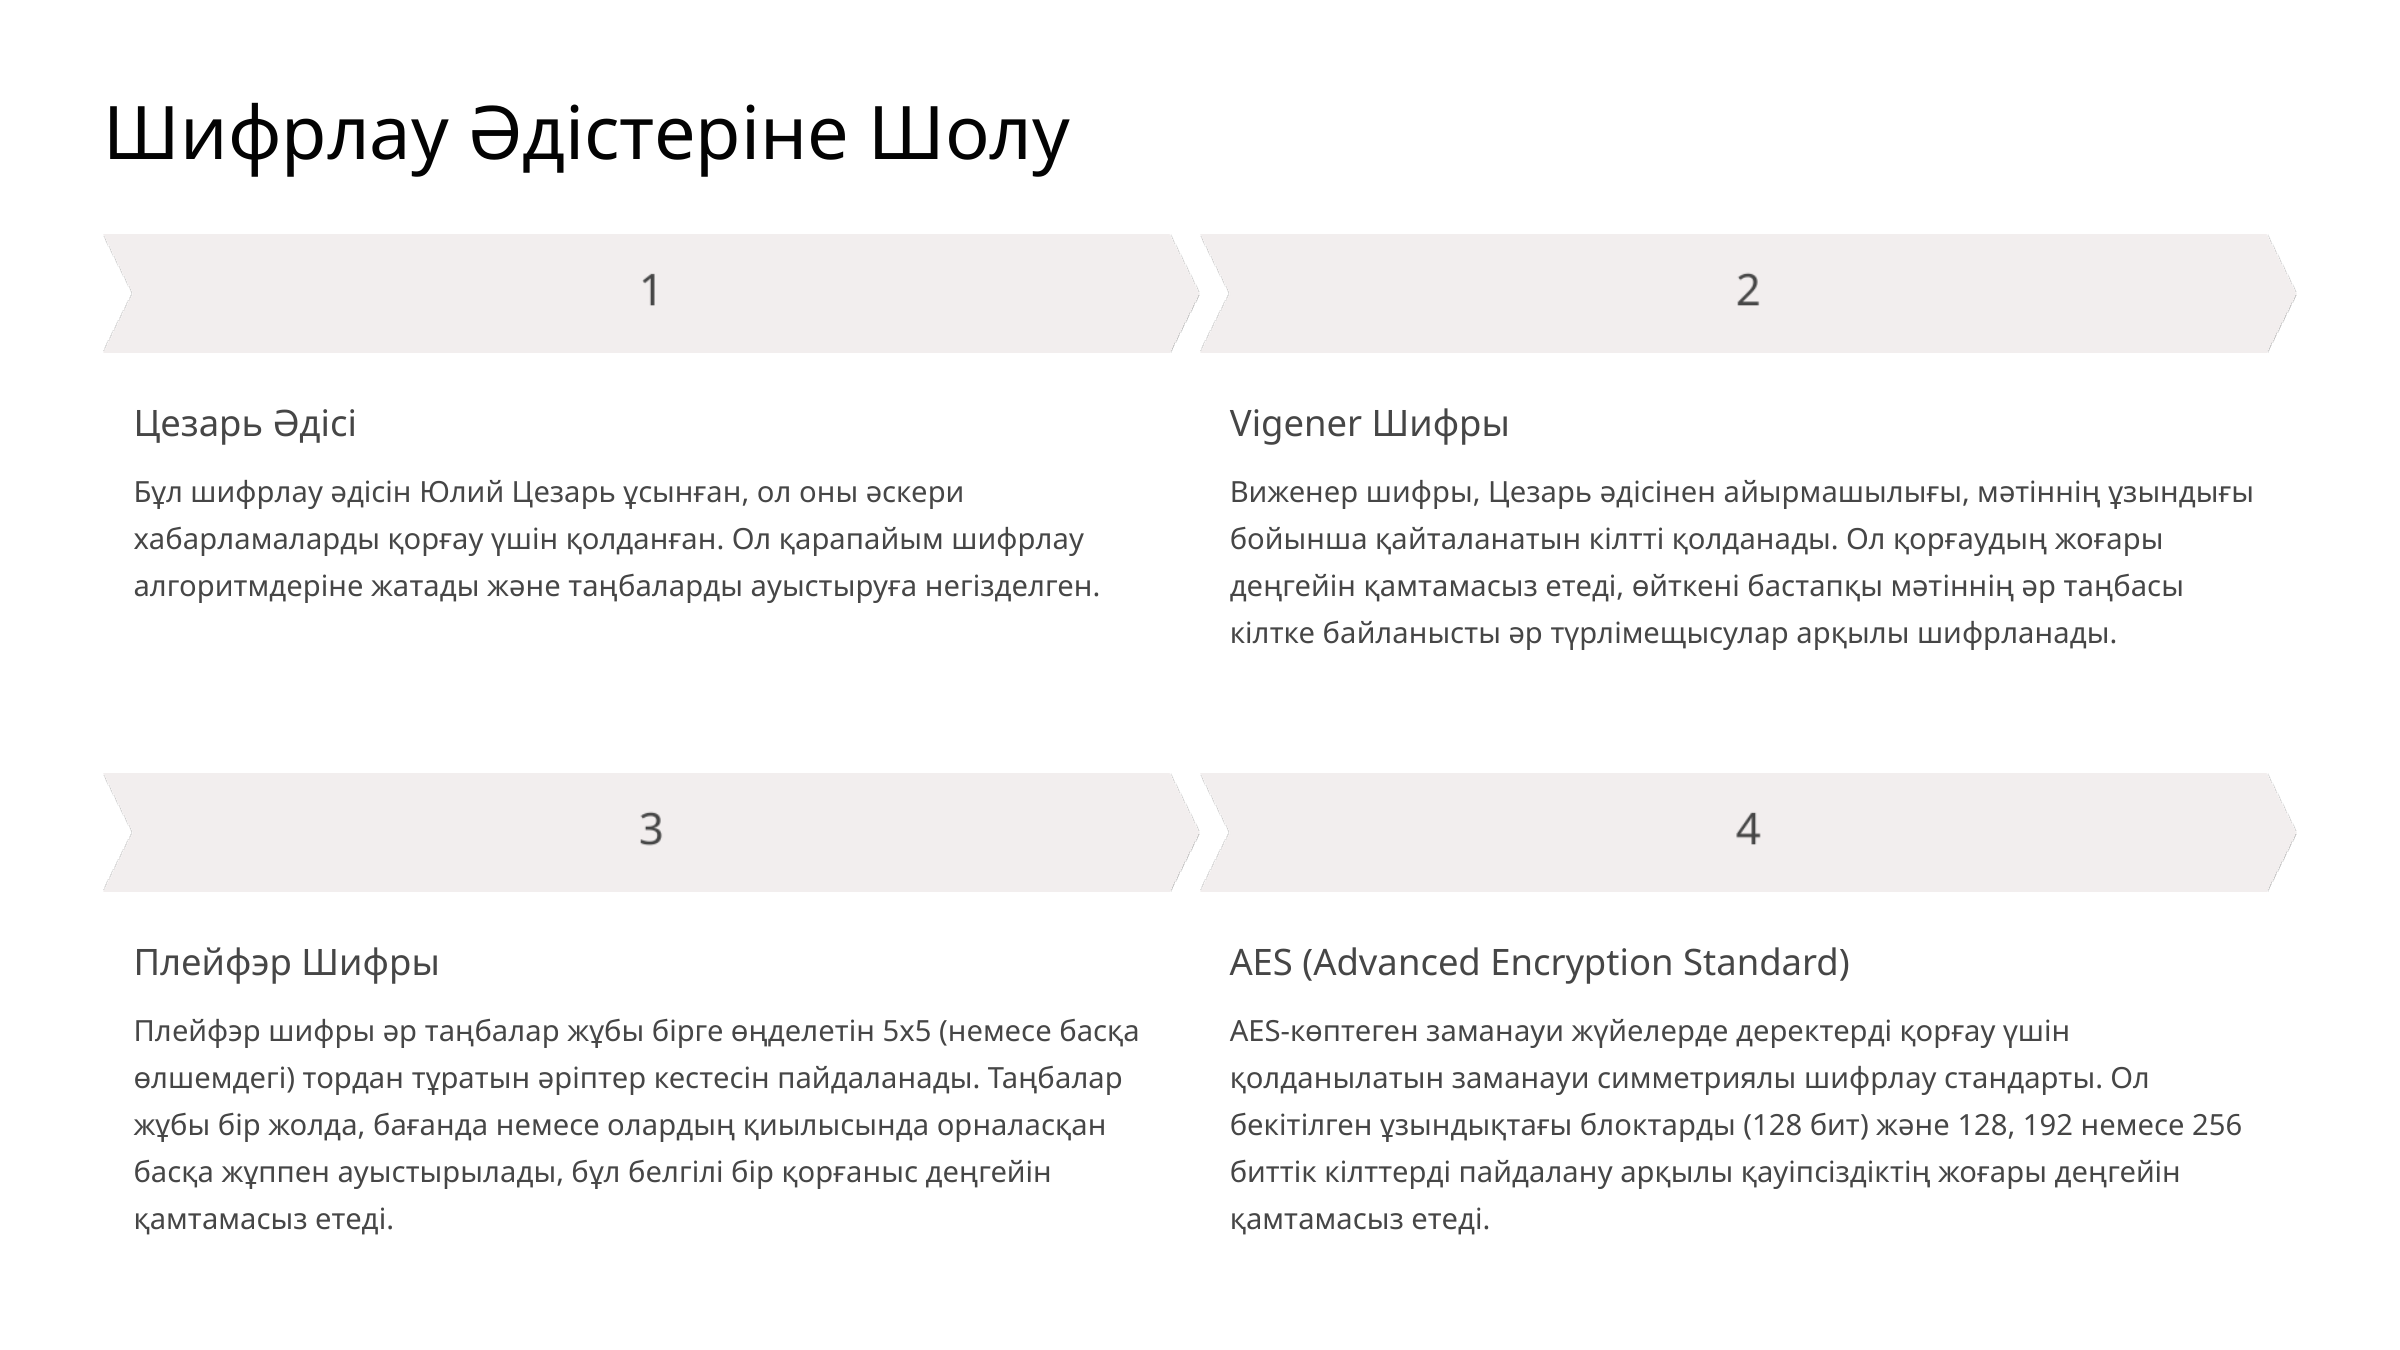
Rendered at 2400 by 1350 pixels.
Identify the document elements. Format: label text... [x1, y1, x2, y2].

picture [103, 773, 2297, 893]
text_box Бұл шифрлау әдісін Юлий Цезарь ұсынған, ол оны әскери хабарламаларды қорғау үшін қолданған. Ол қарапайым шифрлау алгоритмдеріне жатады және таңбаларды ауыстыруға негізделген. [133, 461, 1171, 605]
text_box AES (Advanced Encryption Standard) [1229, 936, 1897, 983]
text_box Плейфэр Шифры [133, 936, 505, 983]
text_box AES-көптеген заманауи жүйелерде деректерді қорғау үшін қолданылатын заманауи симметриялы шифрлау стандарты. Ол бекітілген ұзындықтағы блоктарды (128 бит) және 128, 192 немесе 256 биттік кілттерді пайдалану арқылы қауіпсіздіктің жоғары деңгейін қамтамасыз етеді. [1229, 1000, 2267, 1239]
text_box Vigener Шифры [1229, 397, 1601, 444]
picture [103, 234, 2297, 353]
text_box Плейфэр шифры әр таңбалар жұбы бірге өңделетін 5x5 (немесе басқа өлшемдегі) тордан тұратын әріптер кестесін пайдаланады. Таңбалар жұбы бір жолда, бағанда немесе олардың қиылысында орналасқан басқа жұппен ауыстырылады, бұл белгілі бір қорғаныс деңгейін қамтамасыз етеді. [133, 1000, 1171, 1239]
text_box Шифрлау Әдістеріне Шолу [103, 81, 1065, 175]
text_box Цезарь Әдісі [133, 397, 505, 444]
text_box Виженер шифры, Цезарь әдісінен айырмашылығы, мәтіннің ұзындығы бойынша қайталанатын кілтті қолданады. Ол қорғаудың жоғары деңгейін қамтамасыз етеді, өйткені бастапқы мәтіннің әр таңбасы кілтке байланысты әр түрлімещысулар арқылы шифрланады. [1229, 461, 2267, 700]
